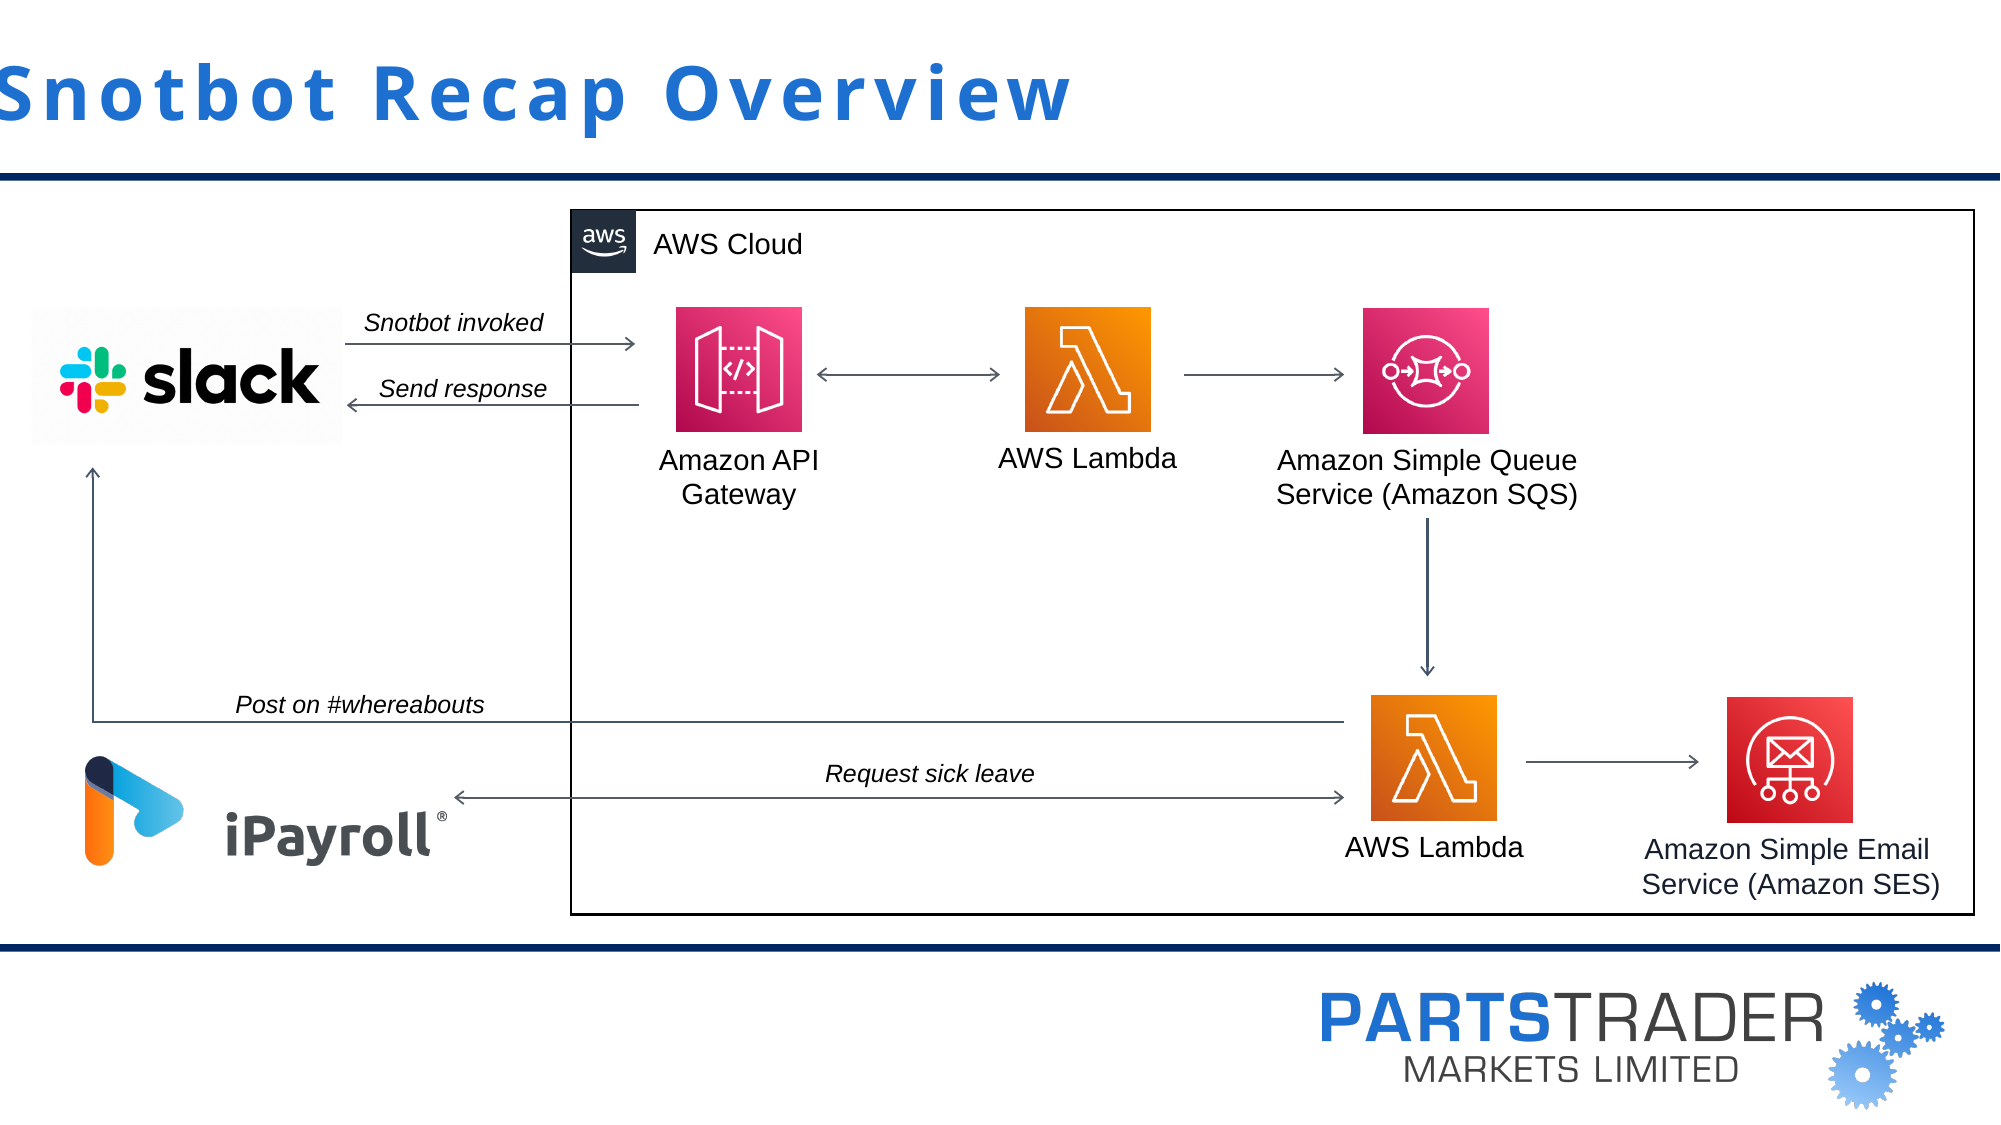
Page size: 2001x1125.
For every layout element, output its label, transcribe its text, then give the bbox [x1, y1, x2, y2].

text_box Request sick leave [676, 750, 1184, 796]
picture [85, 756, 447, 866]
text_box AWS Cloud [570, 209, 1975, 761]
picture [572, 210, 636, 273]
text_box Post on #whereabouts [220, 680, 501, 726]
text_box [0, 172, 2000, 182]
text_box AWS Cloud [570, 723, 1309, 797]
text_box AWS Cloud [570, 763, 1975, 916]
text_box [962, 306, 1213, 483]
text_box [1604, 697, 1979, 909]
text_box Send response [342, 364, 604, 410]
text_box [85, 467, 1309, 723]
text_box Snotbot invoked [298, 298, 610, 344]
picture [31, 308, 342, 444]
picture [1322, 981, 1945, 1110]
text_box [1239, 308, 1616, 520]
text_box [0, 943, 2000, 953]
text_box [1309, 695, 1560, 872]
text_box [615, 306, 863, 520]
text_box Snotbot Recap Overview [0, 37, 1088, 143]
